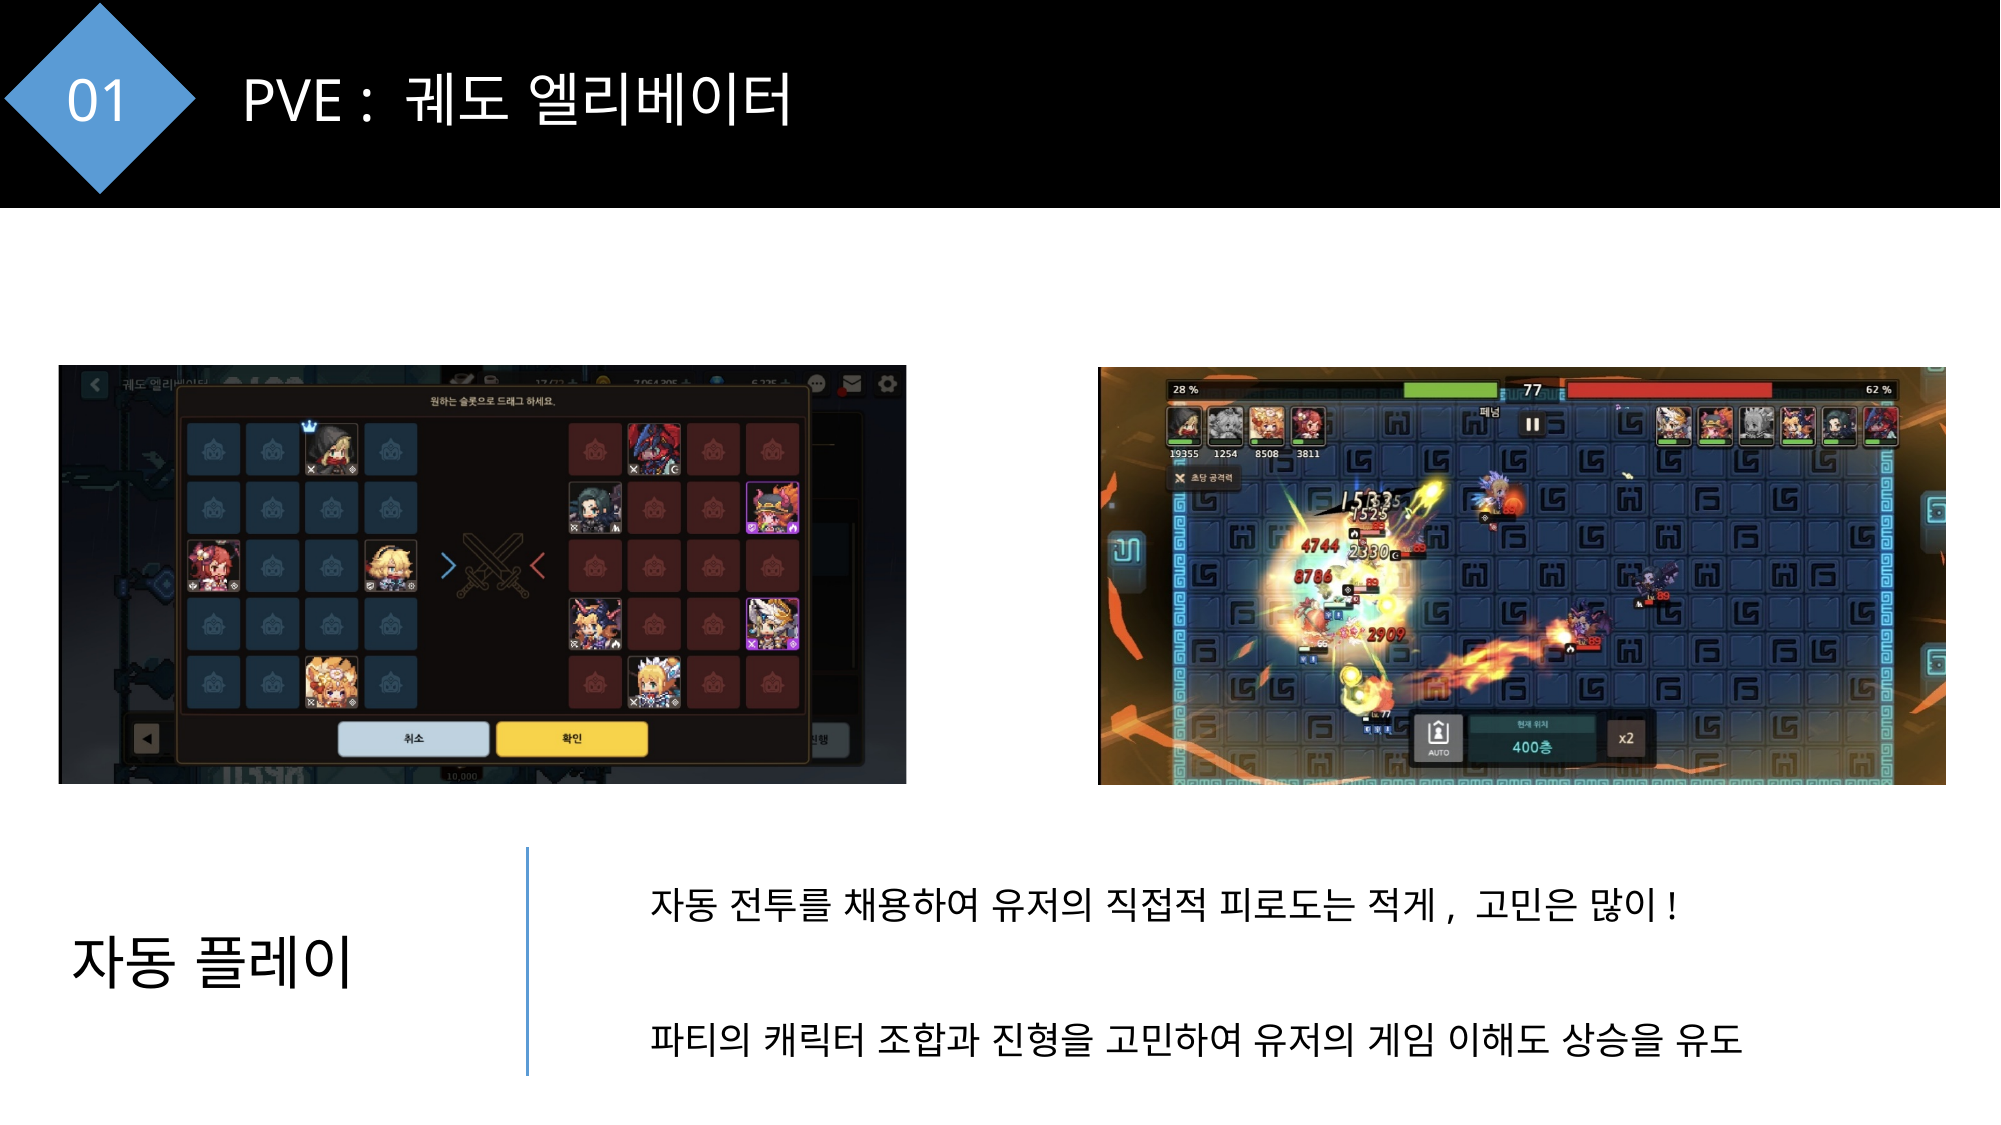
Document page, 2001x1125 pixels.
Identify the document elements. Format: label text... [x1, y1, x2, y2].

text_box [32, 30, 168, 167]
picture [1098, 367, 1947, 785]
text_box 자동 플레이 [56, 918, 449, 1004]
text_box [0, 0, 2000, 209]
text_box 자동 전투를 채용하여 유저의 직접적 피로도는 적게, 고민은 많이! 파티의 캐릭터 조합과 진형을 고민하여 유저의 게임 이해도 상승을 유도 [635, 851, 1955, 1070]
text_box PVE : 궤도 엘리베이터 [226, 55, 936, 141]
picture [58, 365, 907, 784]
